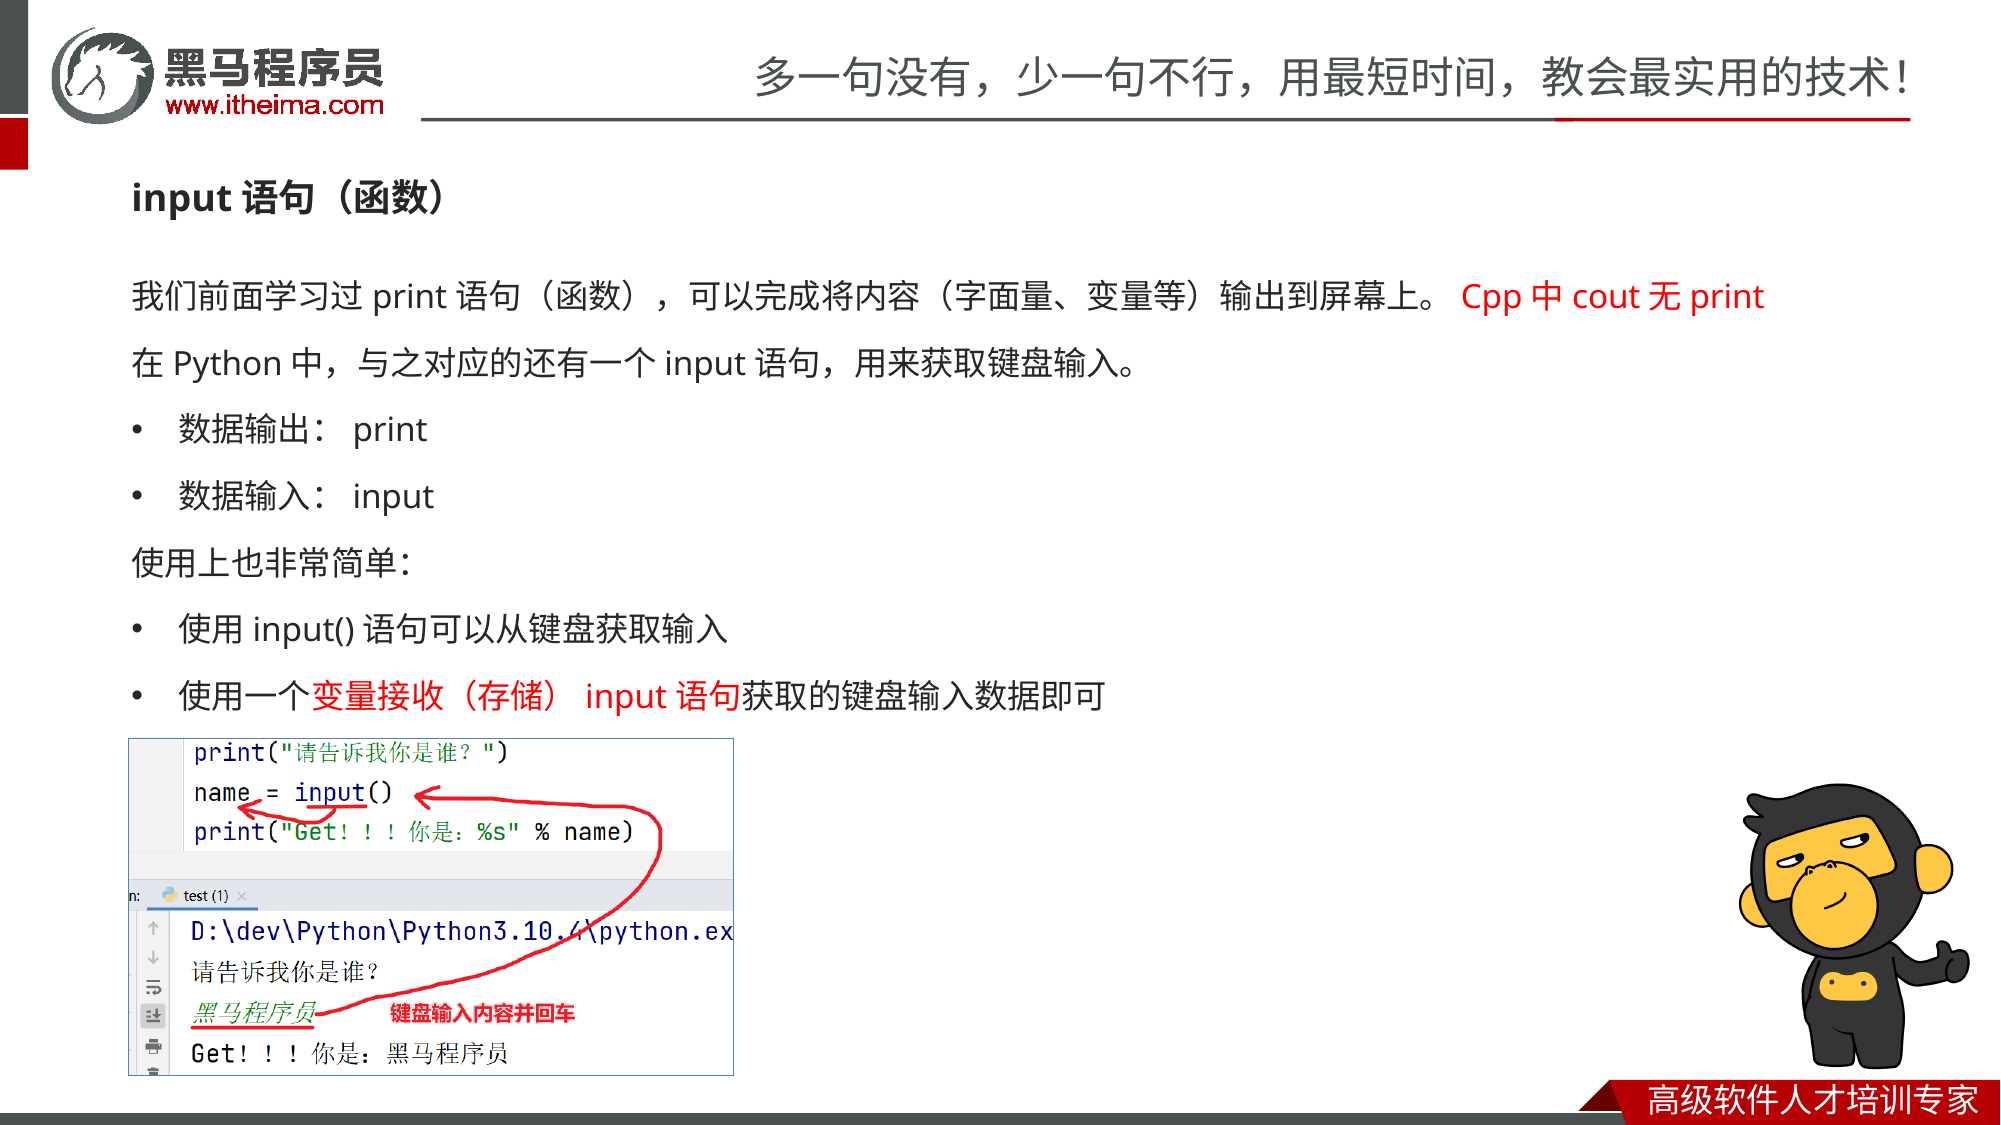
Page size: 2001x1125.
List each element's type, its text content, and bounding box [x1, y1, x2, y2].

list 我们前面学习过print语句（函数），可以完成将内容（字面量、变量等）输出到屏幕上。Cpp中cout无print 在Python中，与之对应的还有一个input语句，用来获取键盘输入。 数据输出：print 数据输入：input 使用上也非常简单： 使用input()语句可以从键盘获取输入 使用一个变量接收（存储）input语句获取的键盘输入数据即可 [116, 248, 1872, 1088]
picture [1699, 774, 2000, 1076]
picture [50, 26, 384, 125]
picture [128, 737, 734, 1076]
list input语句（函数） [116, 154, 1872, 239]
